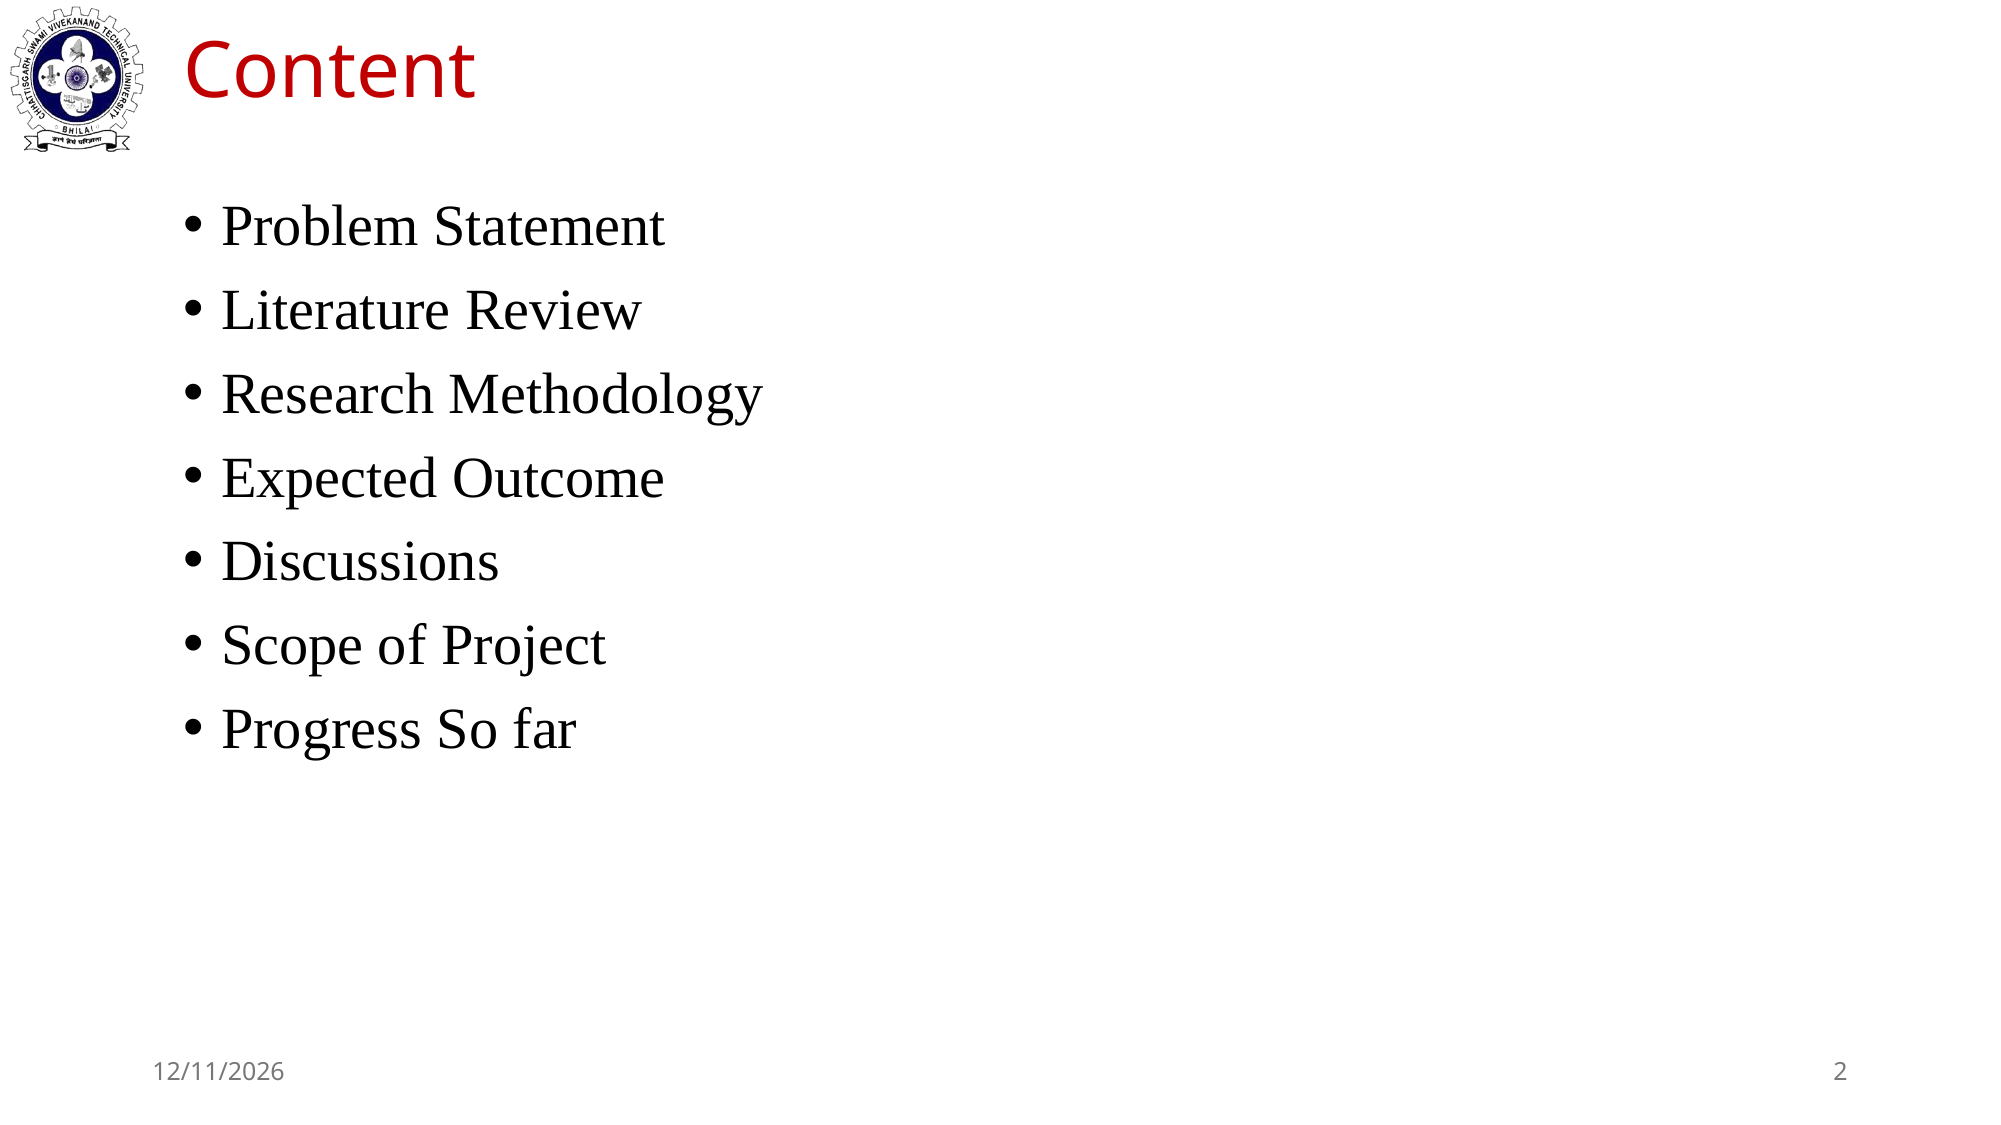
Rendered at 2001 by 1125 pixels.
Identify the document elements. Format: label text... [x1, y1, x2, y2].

list Problem Statement Literature Review Research Methodology Expected Outcome Discussions Scope of Project Progress So far [168, 187, 1894, 1003]
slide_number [137, 1042, 588, 1103]
title Content [168, 22, 1894, 122]
picture [0, 0, 152, 159]
slide_number 2 [1412, 1042, 1863, 1103]
